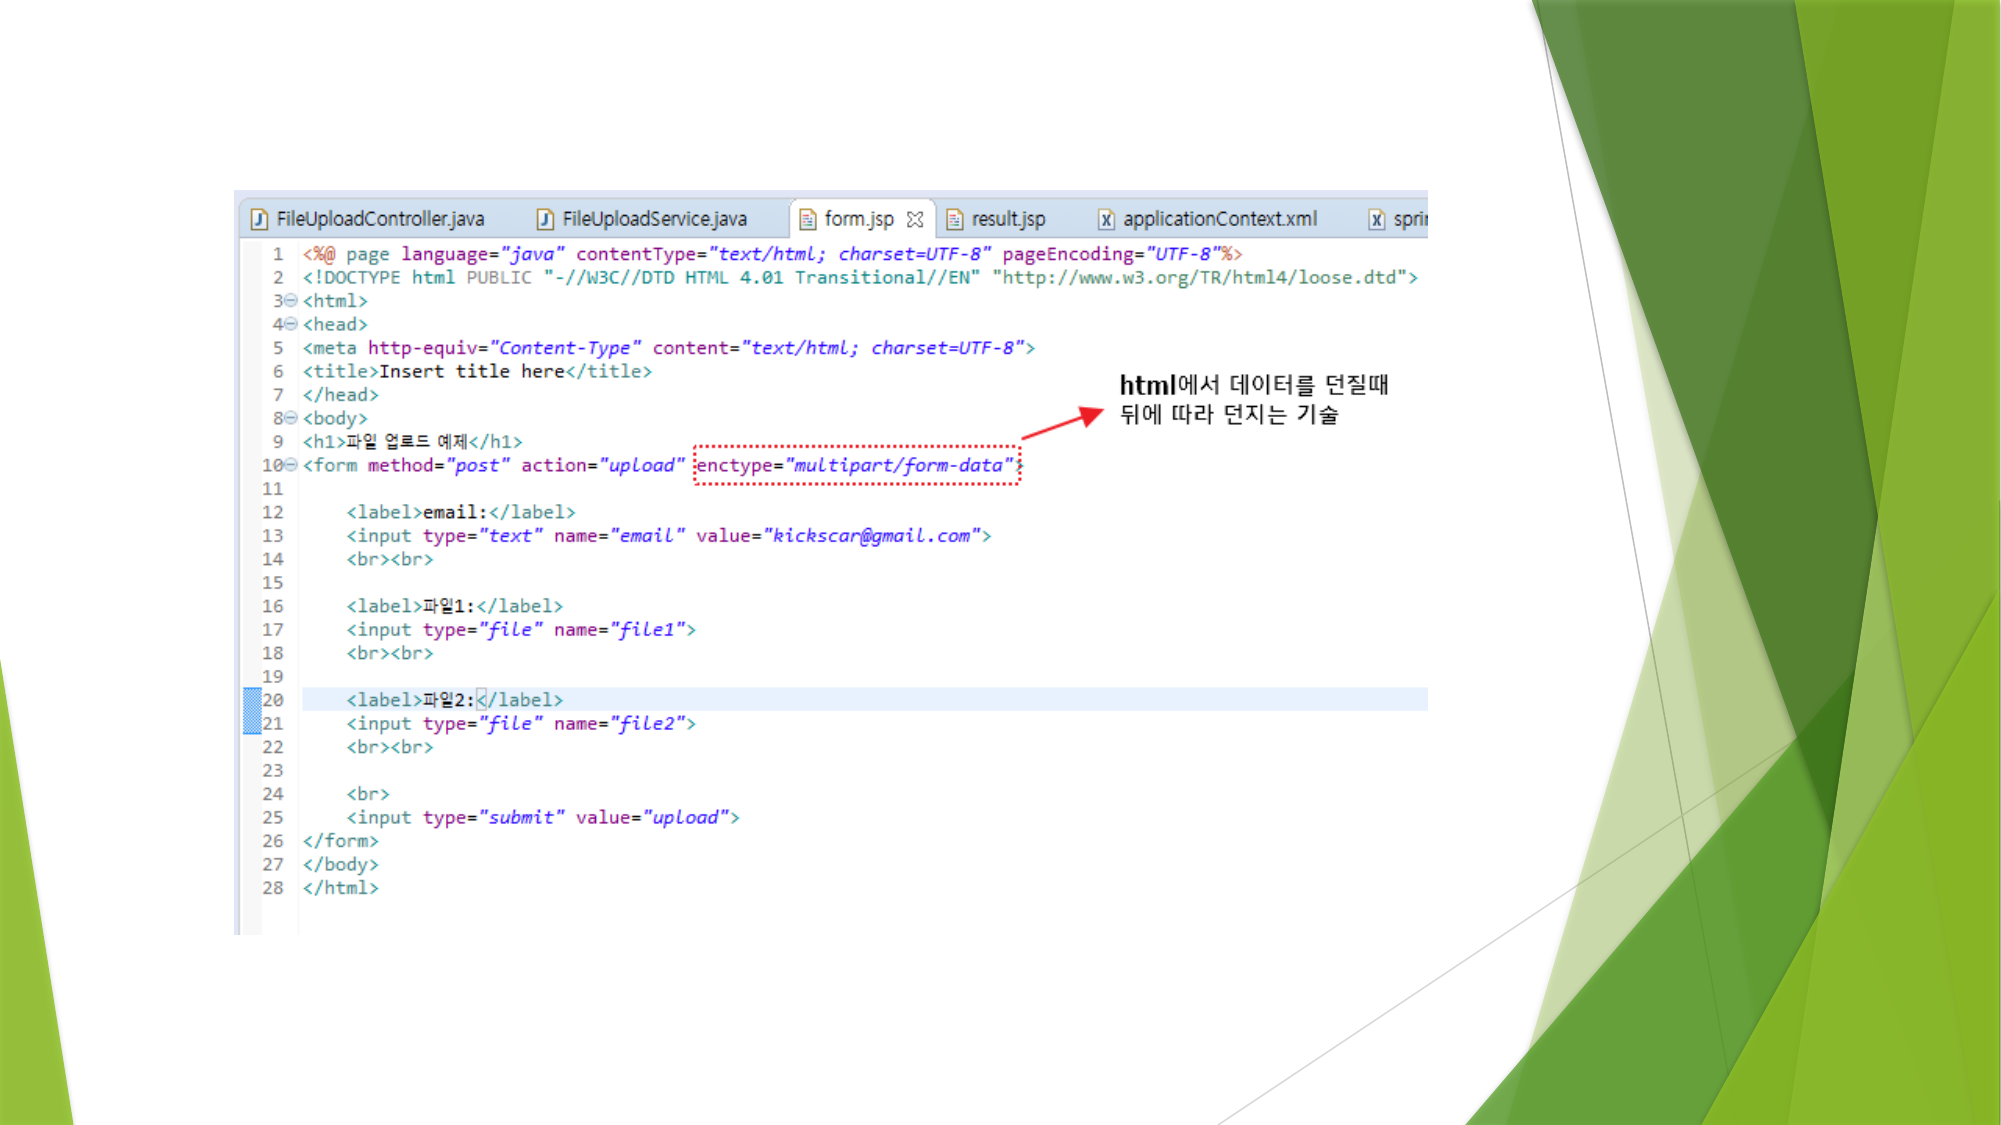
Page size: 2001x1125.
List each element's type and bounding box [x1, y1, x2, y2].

picture [233, 190, 1429, 935]
